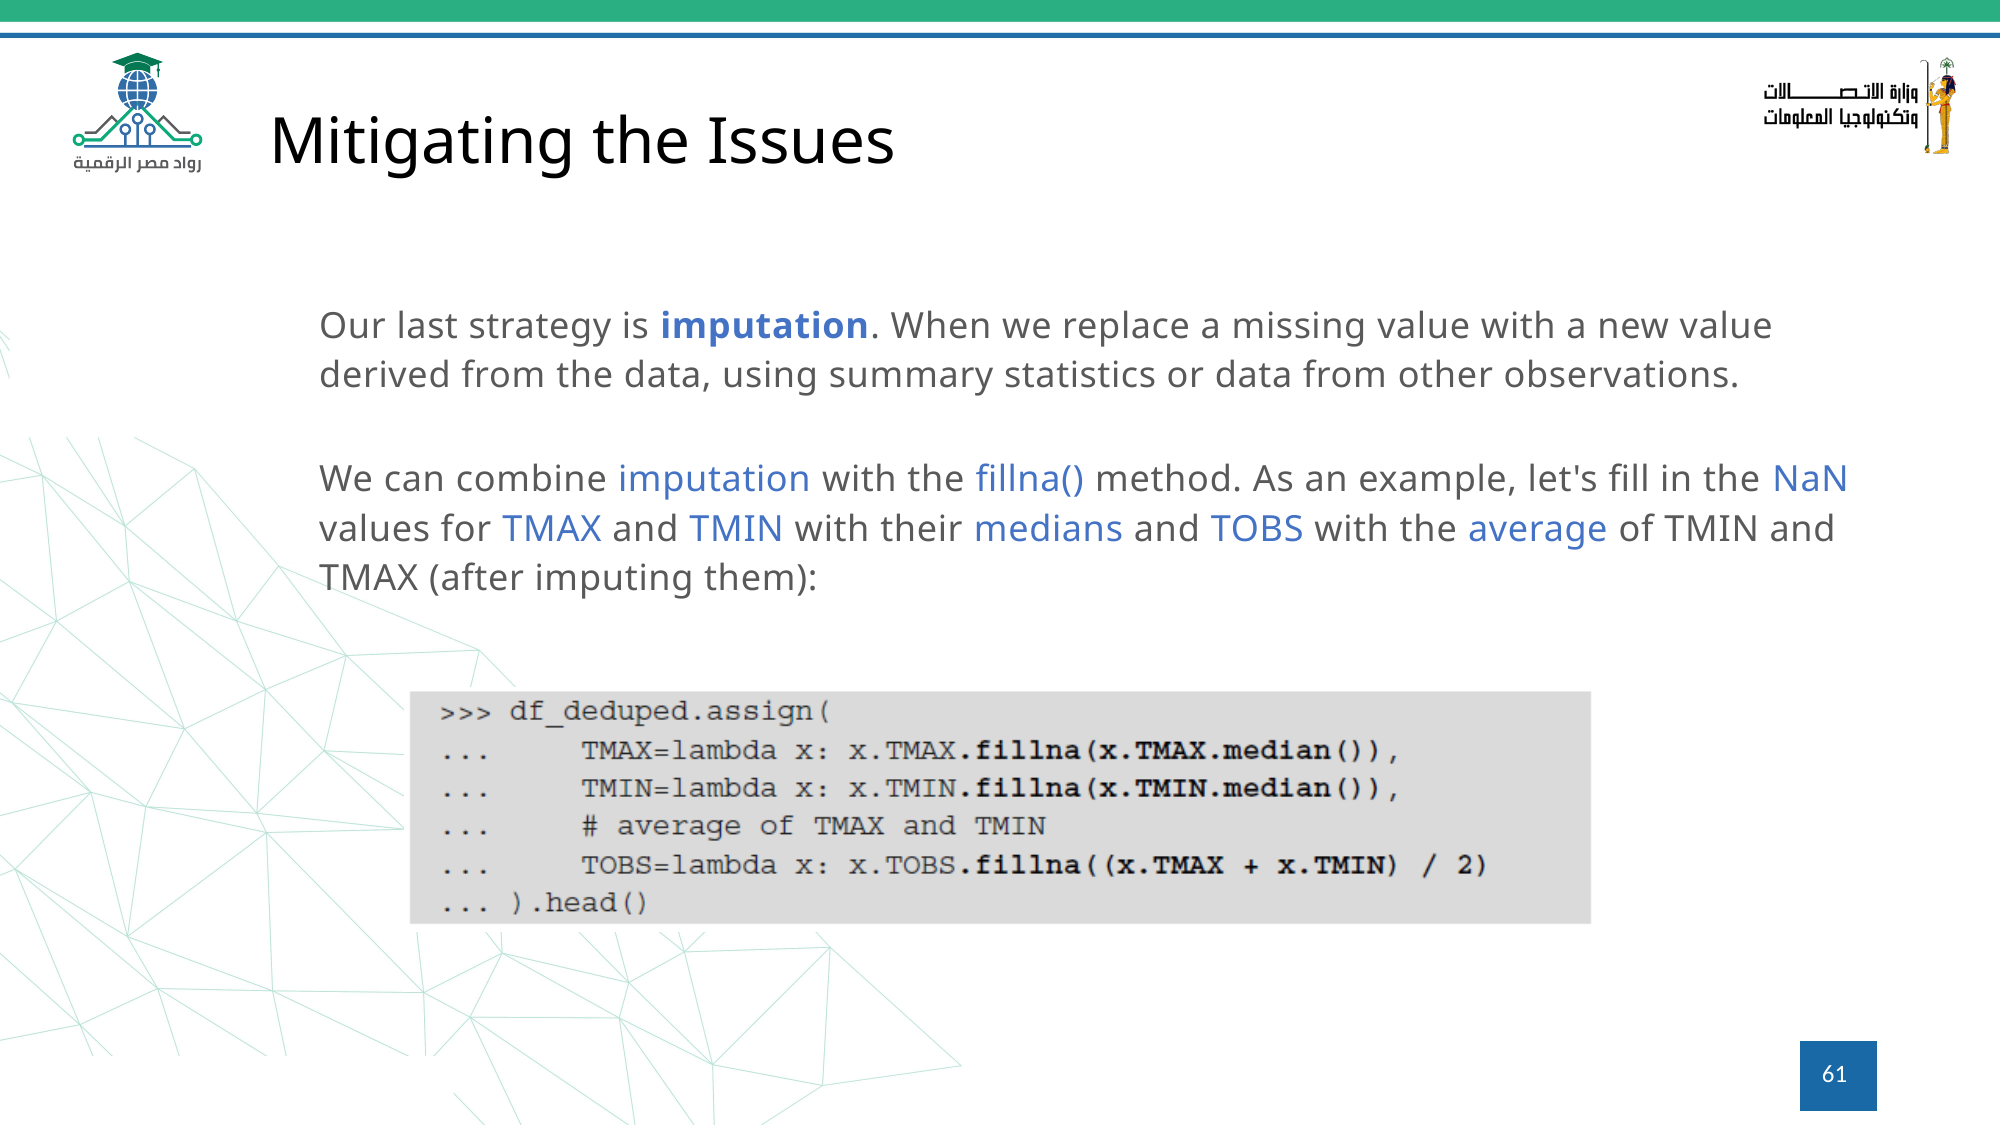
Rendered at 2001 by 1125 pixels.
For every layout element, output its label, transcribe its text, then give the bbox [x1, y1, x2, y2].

slide_number 61 [1412, 1042, 1863, 1103]
title Mitigating the Issues [266, 40, 1543, 233]
text_box Our last strategy is imputation. When we replace a missing value with a new value derived from the data, using summary statistics or data from other observations. We can combine imputation with the fillna() method. As an example, let's fill in the NaN values for TMAX and TMIN with their medians and TOBS with the average of TMIN and TMAX (after imputing them): [316, 293, 1885, 598]
picture [0, 0, 2000, 1125]
